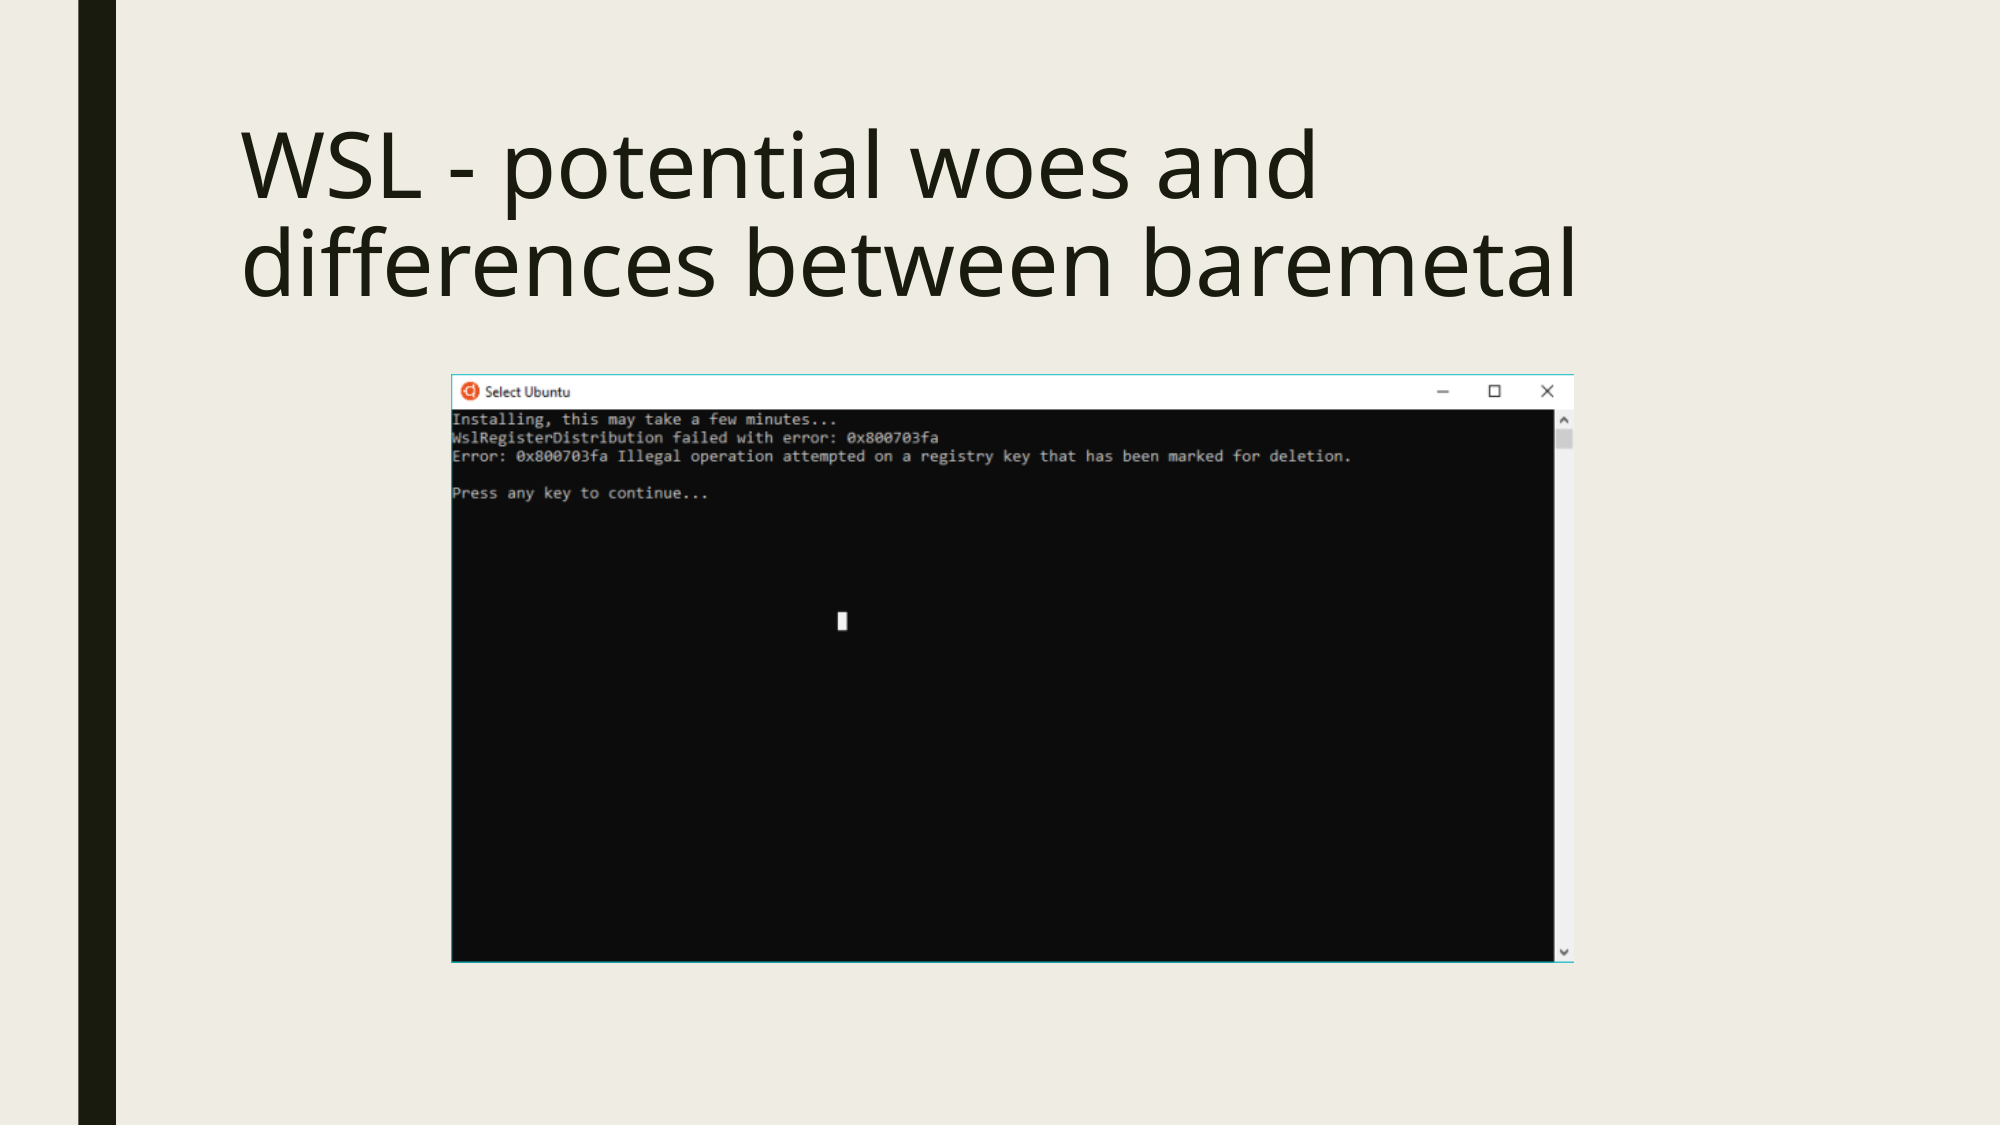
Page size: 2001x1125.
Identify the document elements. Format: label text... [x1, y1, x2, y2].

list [451, 374, 1574, 963]
title WSL - potential woes and differences between baremetal [225, 112, 1800, 357]
